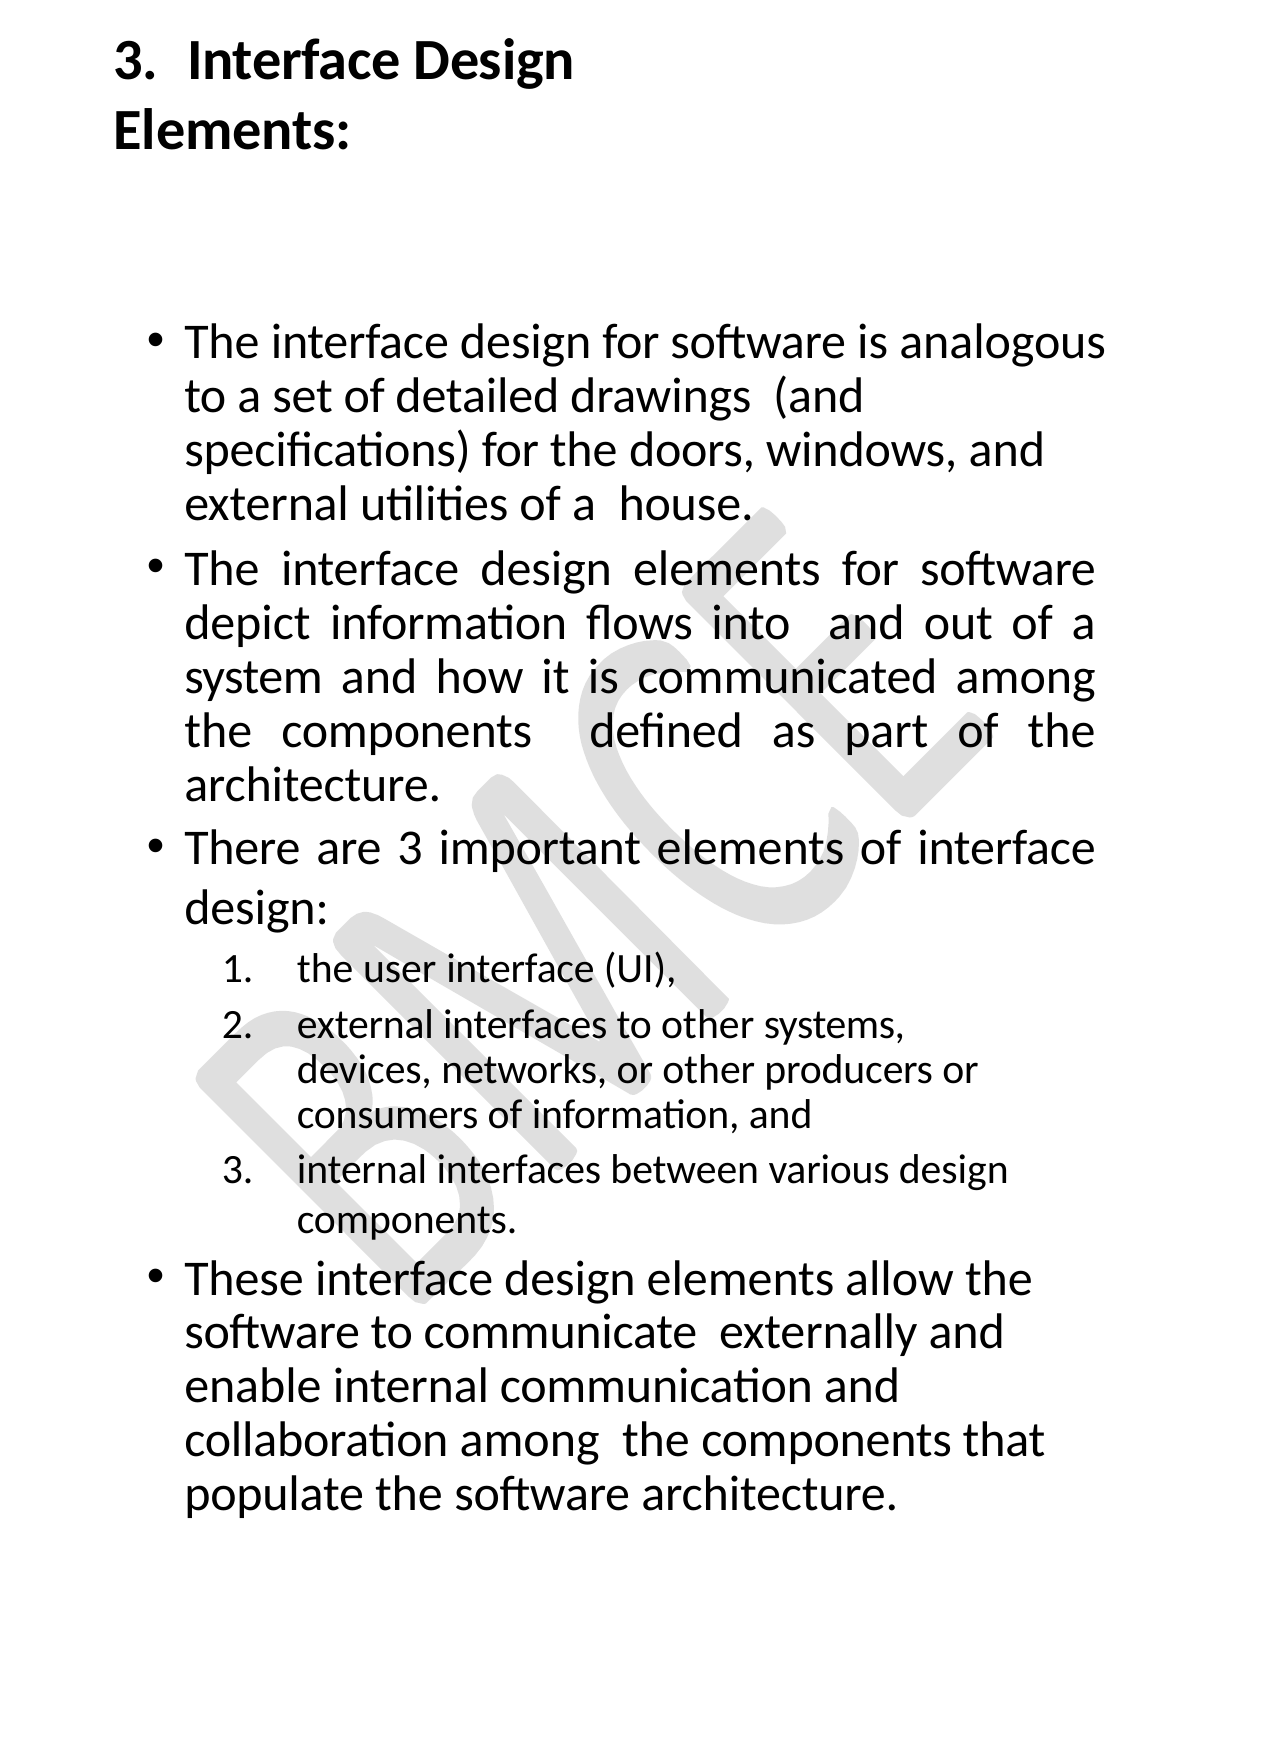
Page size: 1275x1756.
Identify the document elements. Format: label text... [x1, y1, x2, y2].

title 3. Interface Design Elements: [111, 19, 686, 315]
text_box The interface design for software is analogous to a set of detailed drawings (and specifications) for the doors, windows, and external utilities of a house. The interface design elements for software depict information flows into and out of a system and how it is communicated among the components defined as part of the architecture. There are 3 important elements of interface design: the user interface (UI), external interfaces to other systems, devices, networks, or other producers or consumers of information, and internal interfaces between various design components. These interface design elements allow the software to communicate externally and enable internal communication and collaboration among the components that populate the software architecture. [144, 305, 1137, 1522]
